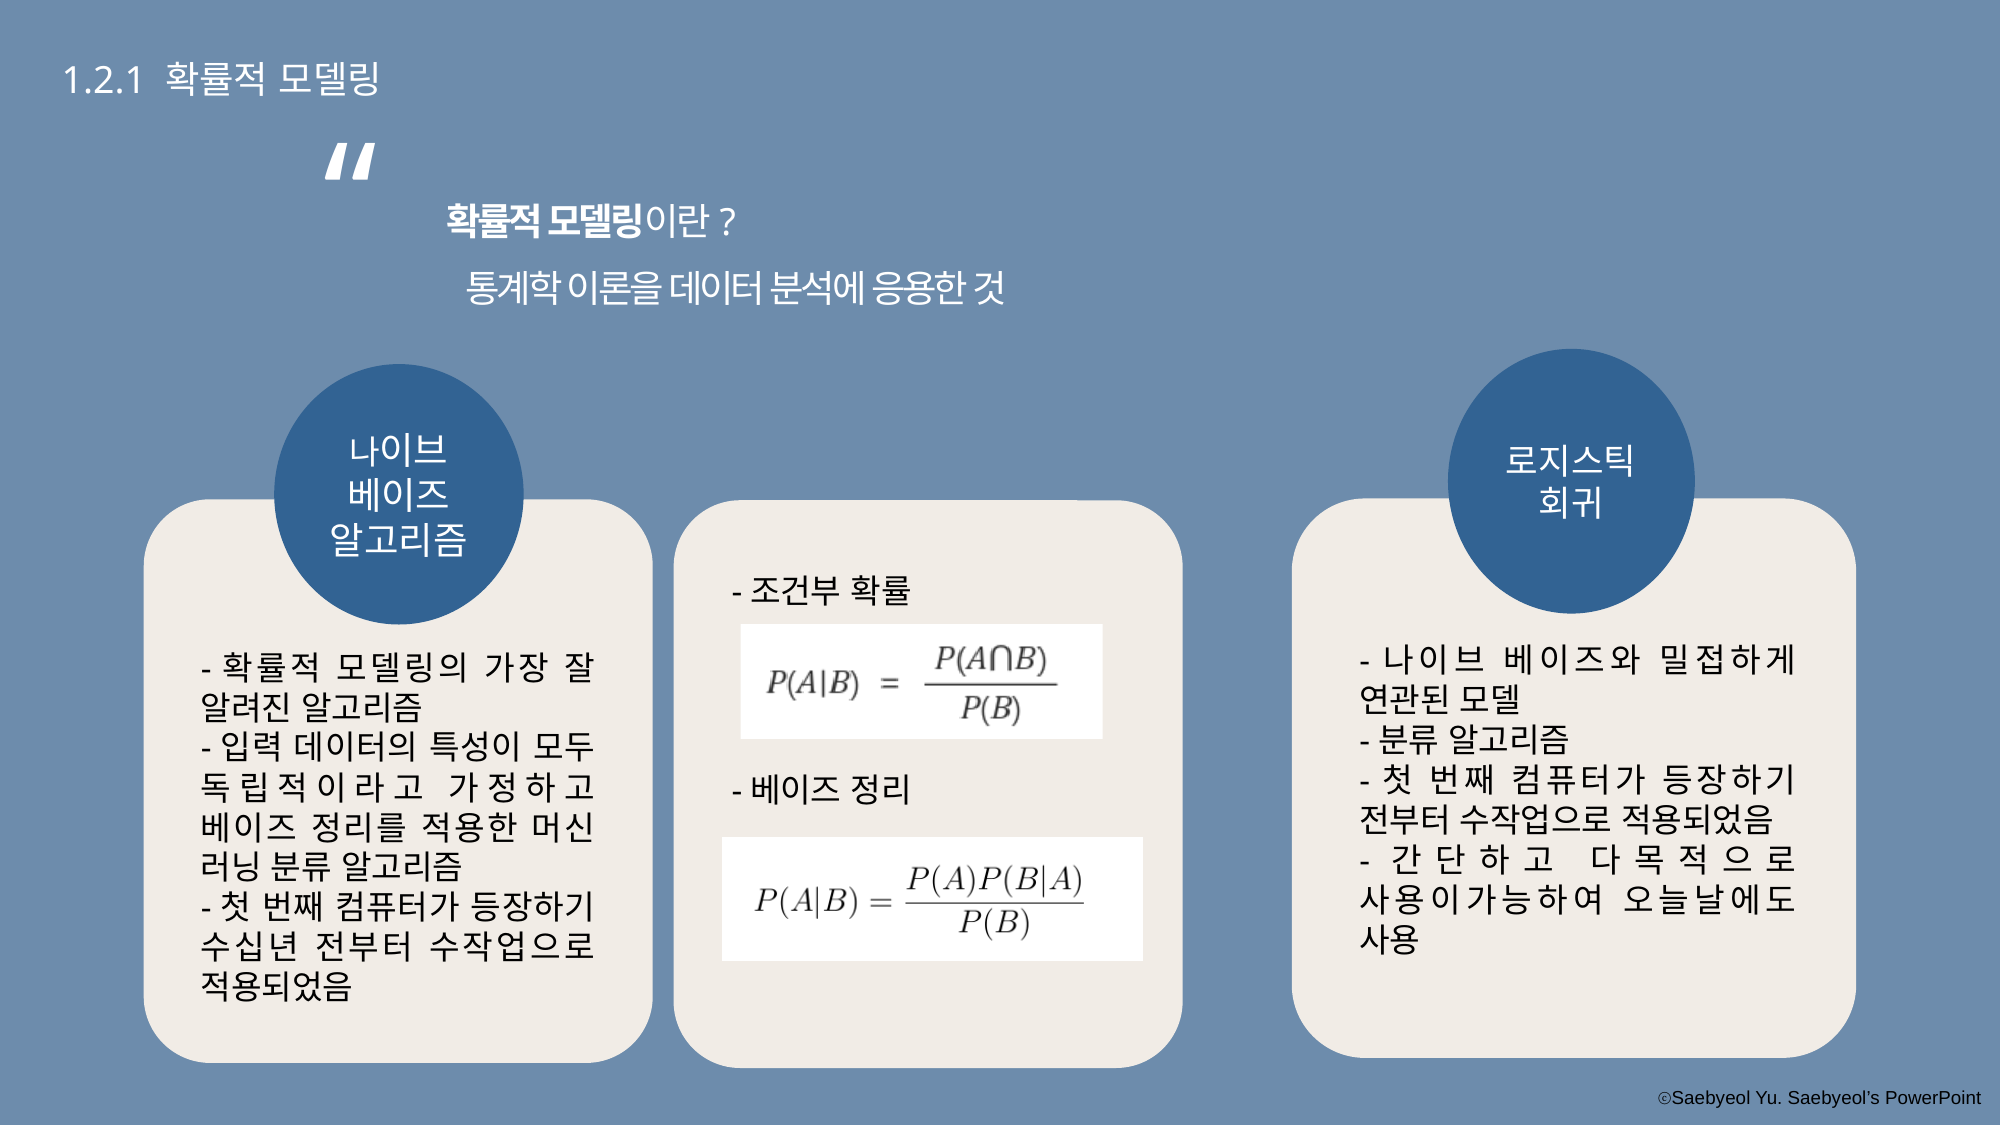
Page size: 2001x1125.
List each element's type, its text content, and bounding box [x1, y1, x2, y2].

text_box -조건부 확률 -베이즈 정리 [716, 562, 1141, 857]
picture [722, 837, 1143, 961]
text_box 확률적 모델링이란? 통계학 이론을 데이터 분석에 응용한 것 [431, 167, 1325, 318]
text_box [1290, 497, 1858, 1059]
picture [740, 624, 1103, 739]
text_box “ [308, 92, 392, 288]
text_box 1.2.1 확률적 모델링 [46, 48, 398, 108]
text_box 로지스틱 회귀 [1447, 348, 1695, 614]
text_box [143, 364, 653, 1063]
text_box -나이브 베이즈와 밀접하게 연관된 모델 -분류 알고리즘 -첫 번째 컴퓨터가 등장하기 전부터 수작업으로 적용되었음 -간단하고 다목적으로 사용이가능하여 오늘날에도 사용 [1344, 632, 1812, 1007]
text_box [672, 499, 1184, 1070]
